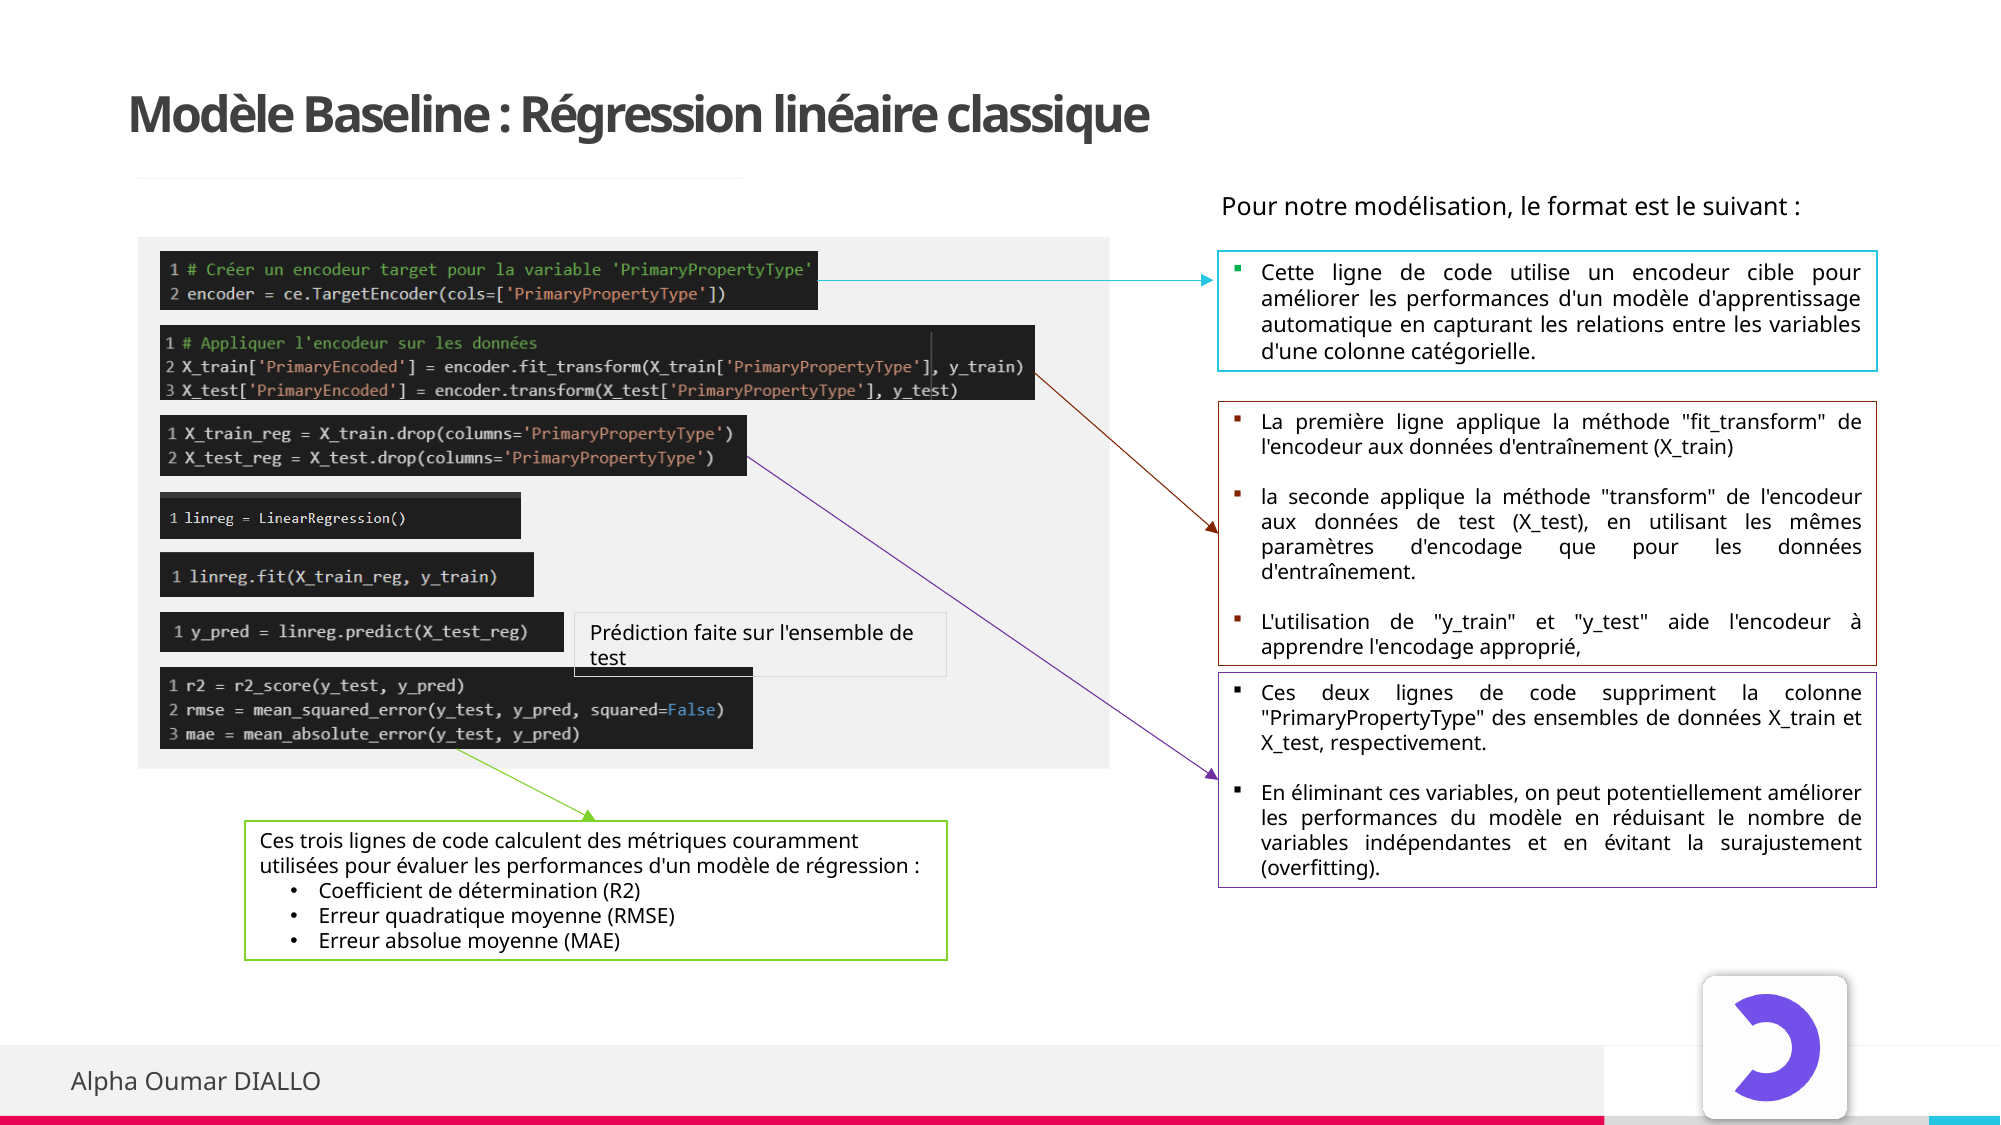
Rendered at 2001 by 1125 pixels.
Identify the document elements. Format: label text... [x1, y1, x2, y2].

text_box Prédiction faite sur l'ensemble de test [574, 612, 746, 667]
picture [160, 552, 534, 598]
text_box La première ligne applique la méthode "fit_transform" de l'encodeur aux données d'entraînement (X_train) la seconde applique la méthode "transform" de l'encodeur aux données de test (X_test), en utilisant les mêmes paramètres d'encodage que pour les données d'entraînement. L'utilisation de "y_train" et "y_test" aide l'encodeur à apprendre l'encodage approprié, [1219, 401, 1877, 666]
text_box Ces trois lignes de code calculent des métriques couramment utilisées pour évaluer les performances d'un modèle de régression : Coefficient de détermination (R2) Erreur quadratique moyenne (RMSE) Erreur absolue moyenne (MAE) [244, 820, 948, 961]
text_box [1034, 372, 1219, 455]
picture [160, 325, 1035, 400]
text_box [137, 236, 1111, 770]
text_box Cette ligne de code utilise un encodeur cible pour améliorer les performances d'un modèle d'apprentissage automatique en capturant les relations entre les variables d'une colonne catégorielle. [1217, 250, 1878, 372]
picture [160, 612, 564, 653]
picture [160, 415, 747, 476]
picture [1703, 976, 1847, 1119]
text_box Pour notre modélisation, le format est le suivant : [1206, 182, 1847, 229]
text_box Ces deux lignes de code suppriment la colonne "PrimaryPropertyType" des ensembles de données X_train et X_test, respectivement. En éliminant ces variables, on peut potentiellement améliorer les performances du modèle en réduisant le nombre de variables indépendantes et en évitant la surajustement (overfitting). [1218, 672, 1877, 888]
footer Alpha Oumar DIALLO [70, 1056, 1000, 1105]
picture [160, 251, 818, 310]
title Modèle Baseline : Régression linéaire classique [127, 81, 1761, 152]
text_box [746, 455, 1219, 769]
picture [160, 492, 521, 539]
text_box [456, 748, 596, 821]
picture [160, 667, 746, 749]
